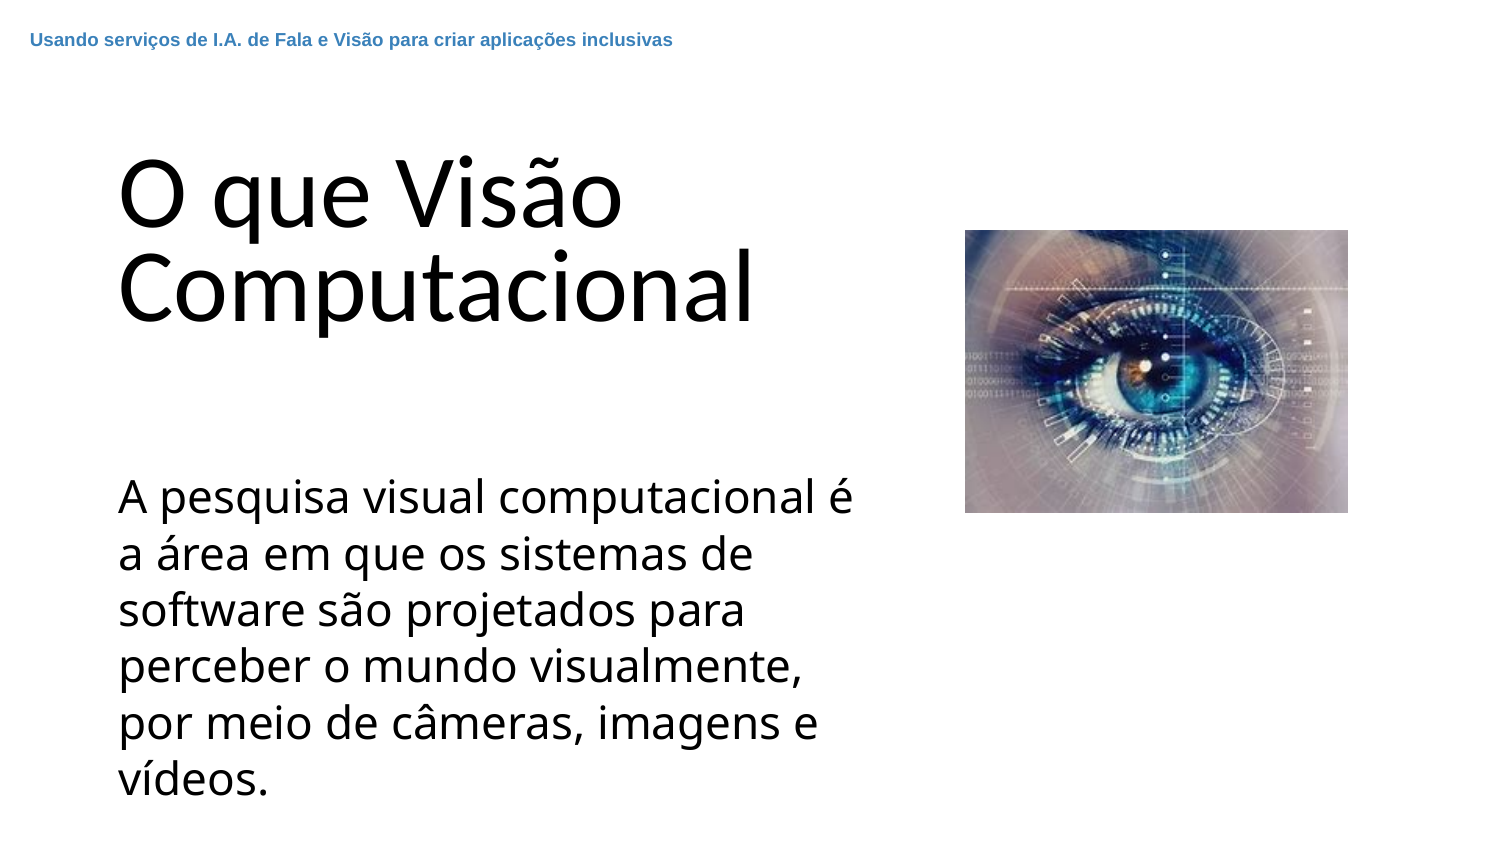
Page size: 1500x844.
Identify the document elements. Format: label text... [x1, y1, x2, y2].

text_box Usando serviços de I.A. de Fala e Visão para criar aplicações inclusivas [14, 12, 914, 73]
text_box O que Visão Computacional [103, 105, 894, 348]
picture [964, 230, 1349, 513]
text_box A pesquisa visual computacional é a área em que os sistemas de software são projetados para perceber o mundo visualmente, por meio de câmeras, imagens e vídeos. [103, 378, 894, 844]
